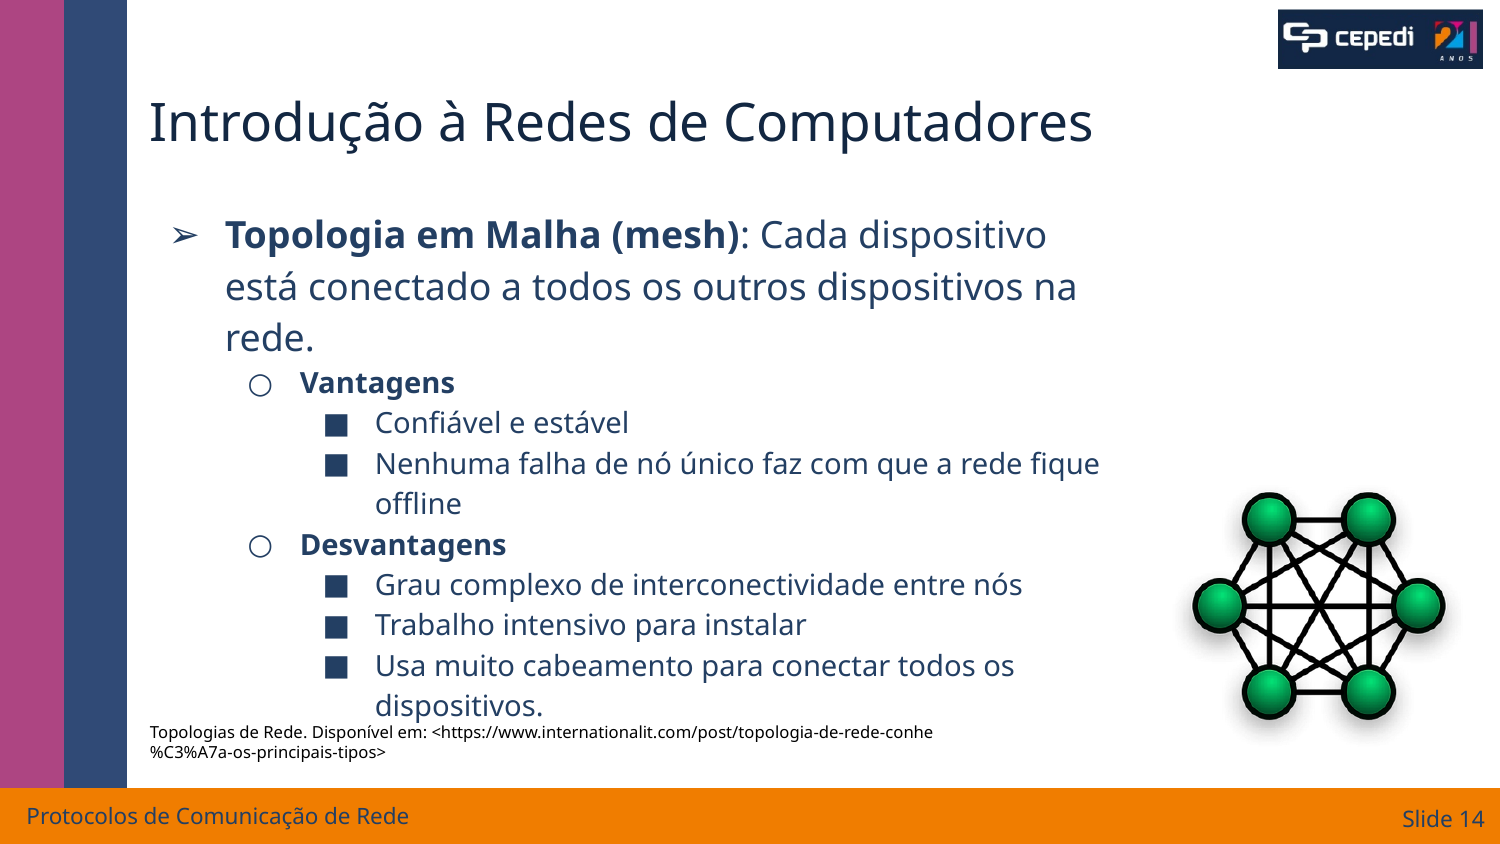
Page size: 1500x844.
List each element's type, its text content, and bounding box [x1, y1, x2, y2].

subtitle Protocolos de Comunicação de Rede [11, 782, 677, 844]
picture [0, 0, 1500, 844]
list Topologia em Malha (mesh): Cada dispositivo está conectado a todos os outros dispositivos na rede. Vantagens Confiável e estável Nenhuma falha de nó único faz com que a rede fique offline Desvantagens Grau complexo de interconectividade entre nós Trabalho intensivo para instalar Usa muito cabeamento para conectar todos os dispositivos. [134, 189, 1140, 750]
text_box Topologias de Rede. Disponível em: <https://www.internationalit.com/post/topologia-de-rede-conhe%C3%A7a-os-principais-tipos> [134, 706, 1027, 777]
slide_number Slide ‹#› [1277, 789, 1500, 844]
title Introdução à Redes de Computadores [134, 72, 1339, 167]
